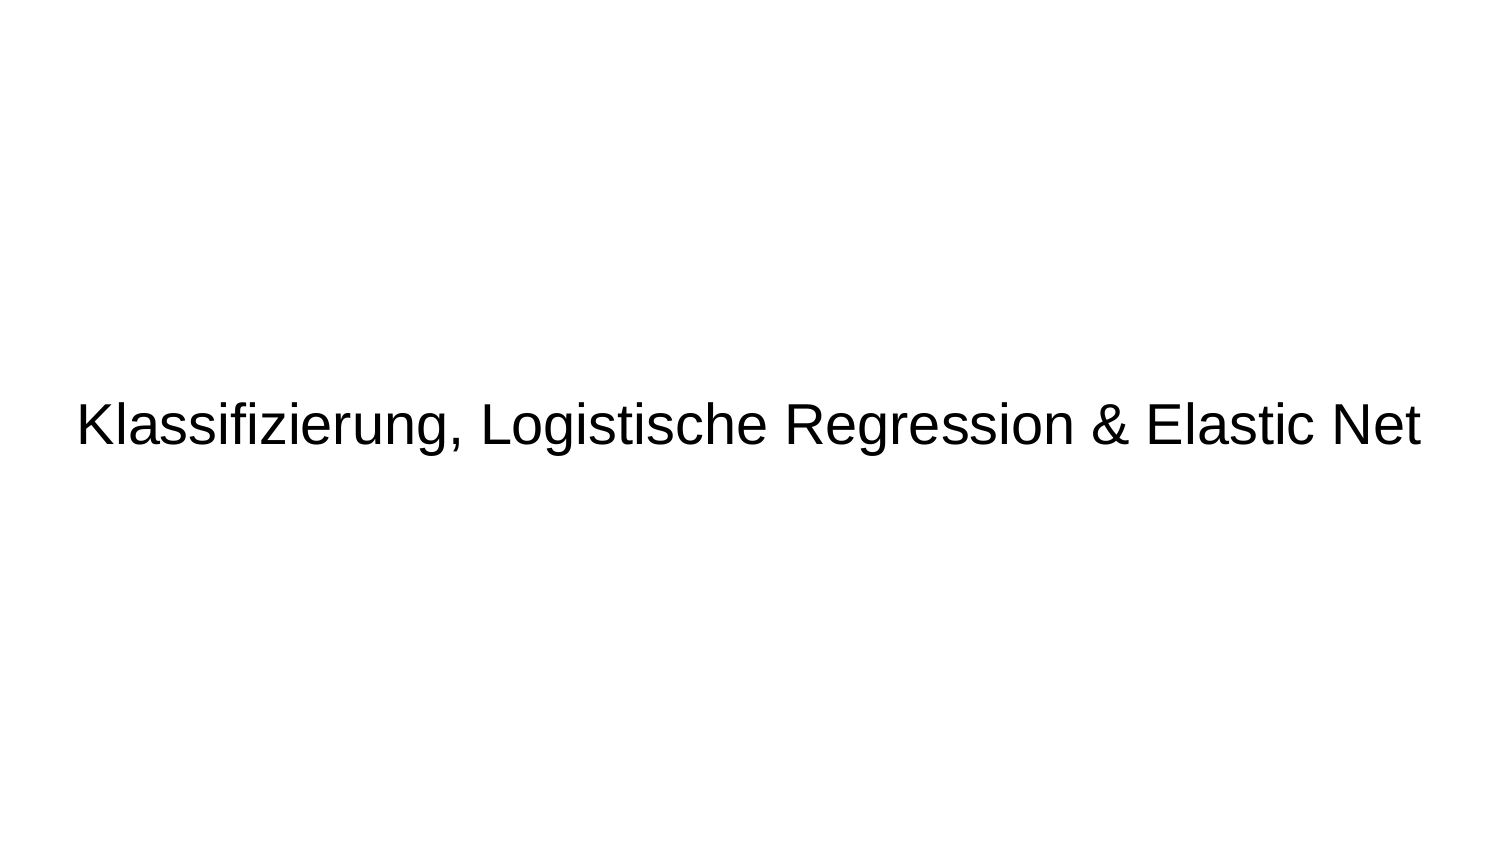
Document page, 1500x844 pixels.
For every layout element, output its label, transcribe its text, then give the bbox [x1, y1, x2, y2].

title Klassifizierung, Logistische Regression & Elastic Net [51, 352, 1449, 491]
